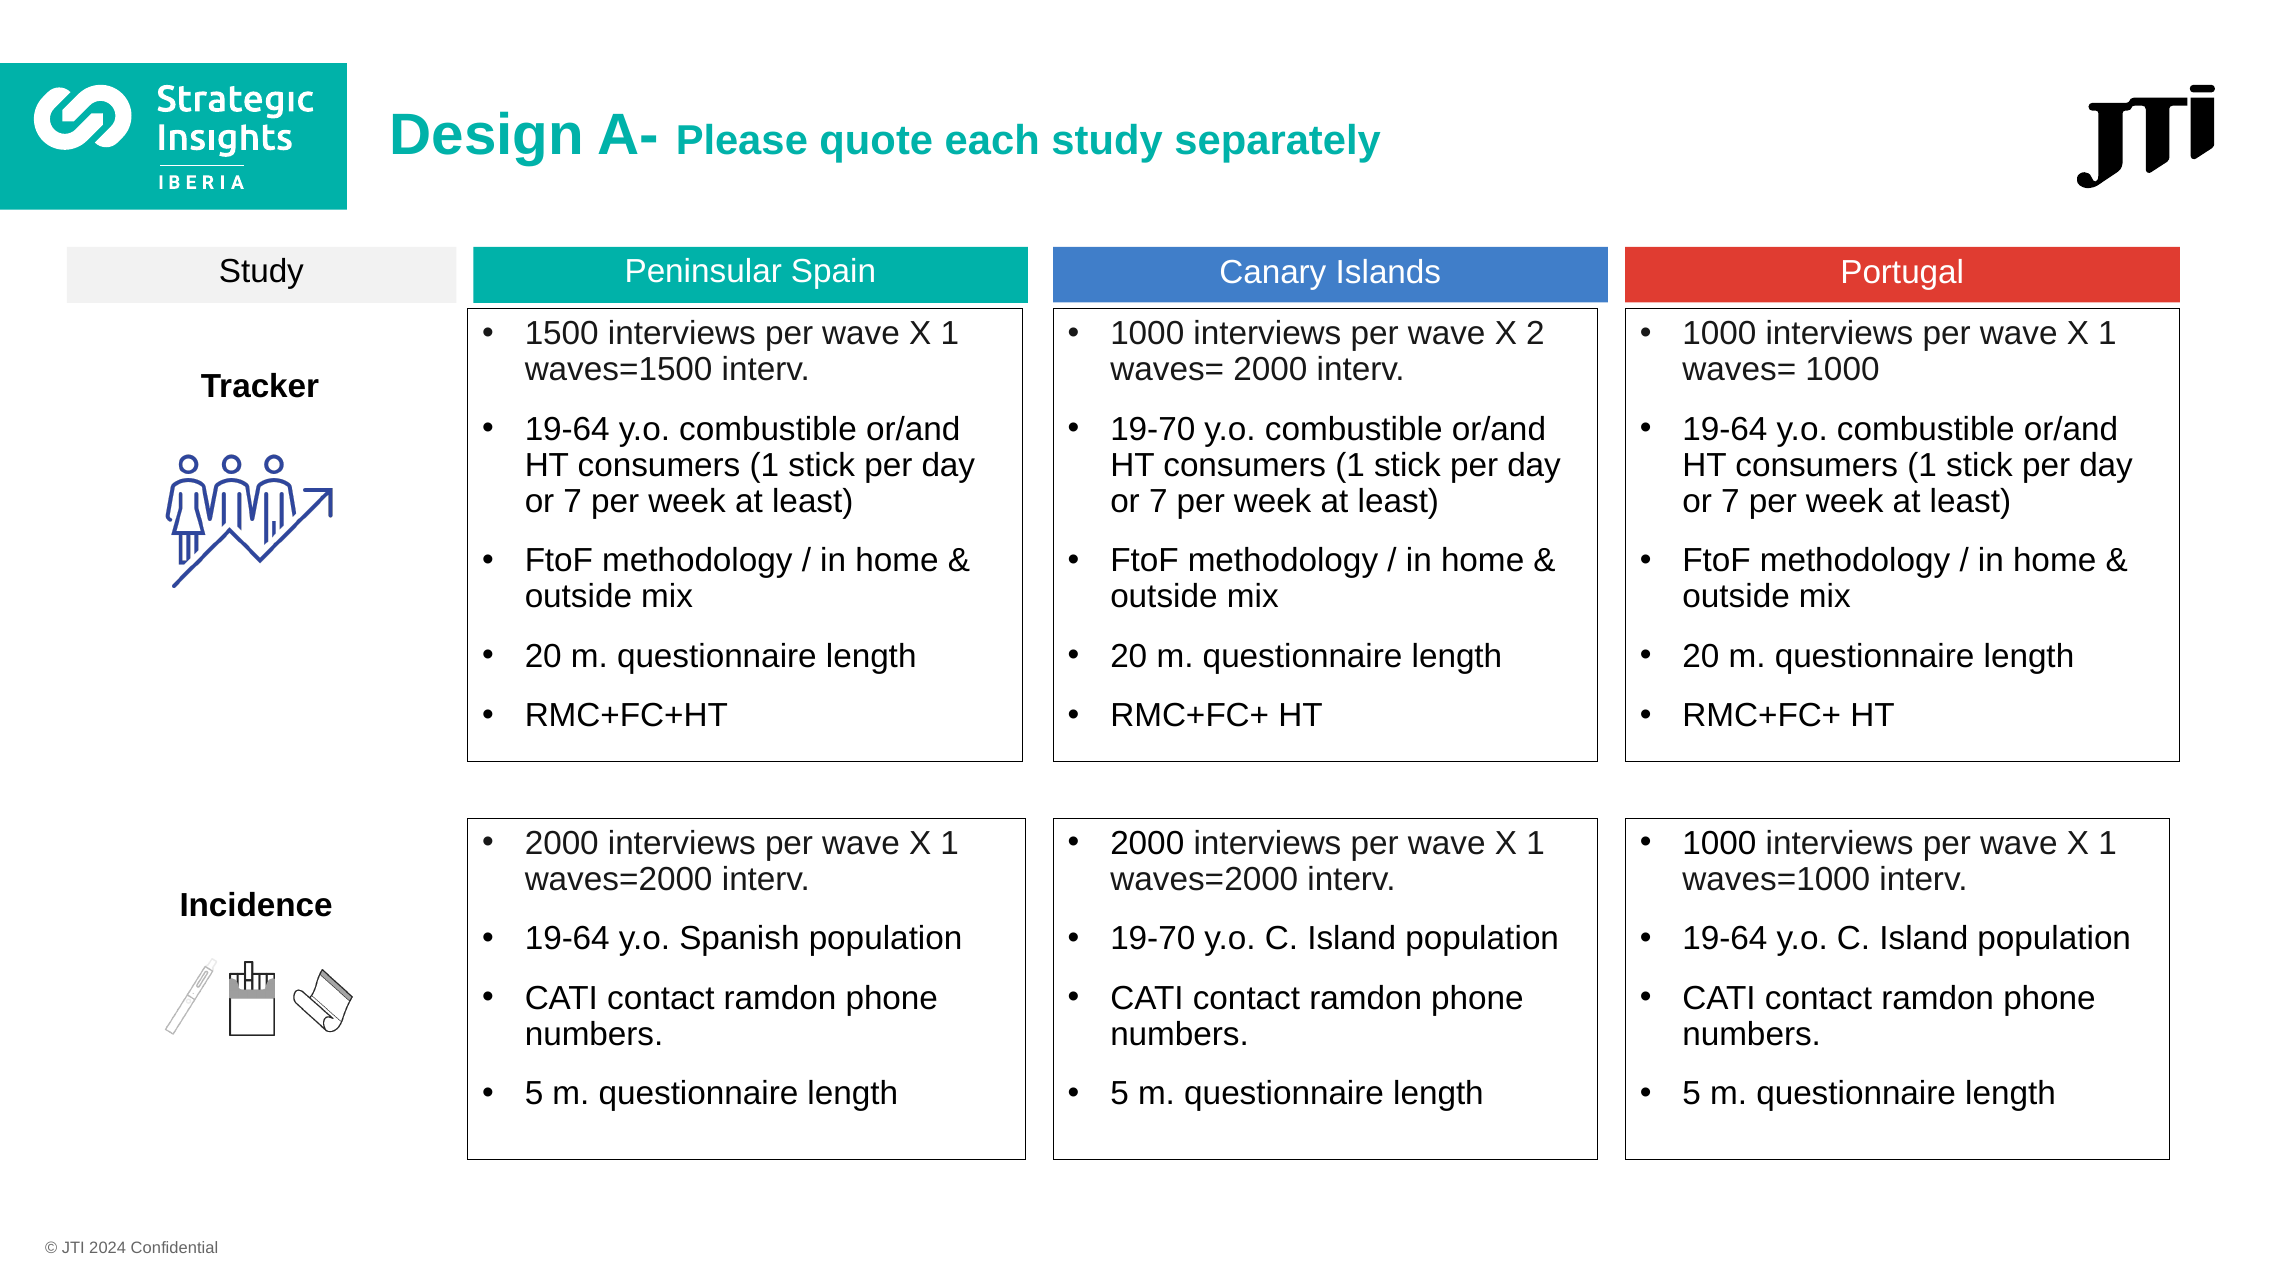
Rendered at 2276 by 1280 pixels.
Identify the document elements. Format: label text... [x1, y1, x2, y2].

text_box 2000 interviews per wave X 1 waves=2000 interv. 19-64 y.o. Spanish population CATI contact ramdon phone numbers. 5 m. questionnaire length [467, 818, 1026, 1160]
text_box 1000 interviews per wave X 1 waves= 1000 19-64 y.o. combustible or/and HT consumers (1 stick per day or 7 per week at least) FtoF methodology / in home & outside mix 20 m. questionnaire length RMC+FC+ HT [1625, 308, 2180, 762]
text_box Tracker [123, 356, 398, 447]
text_box 2000 interviews per wave X 1 waves=2000 interv. 19-70 y.o. C. Island population CATI contact ramdon phone numbers. 5 m. questionnaire length [1053, 818, 1598, 1160]
text_box Canary Islands [1053, 246, 1608, 303]
picture [139, 944, 275, 1048]
picture [156, 425, 344, 613]
text_box 1500 interviews per wave X 1 waves=1500 interv. 19-64 y.o. combustible or/and HT consumers (1 stick per day or 7 per week at least) FtoF methodology / in home & outside mix 20 m. questionnaire length RMC+FC+HT [467, 308, 1023, 762]
text_box 1000 interviews per wave X 1 waves=1000 interv. 19-64 y.o. C. Island population CATI contact ramdon phone numbers. 5 m. questionnaire length [1625, 818, 2170, 1160]
text_box Study [66, 246, 457, 303]
text_box Peninsular Spain [473, 246, 1028, 303]
text_box 1000 interviews per wave X 2 waves= 2000 interv. 19-70 y.o. combustible or/and HT consumers (1 stick per day or 7 per week at least) FtoF methodology / in home & outside mix 20 m. questionnaire length RMC+FC+ HT [1053, 308, 1598, 762]
picture [282, 959, 364, 1042]
text_box Portugal [1625, 246, 2180, 303]
title Design A- Please quote each study separately [375, 64, 2035, 208]
text_box Incidence [80, 876, 433, 992]
